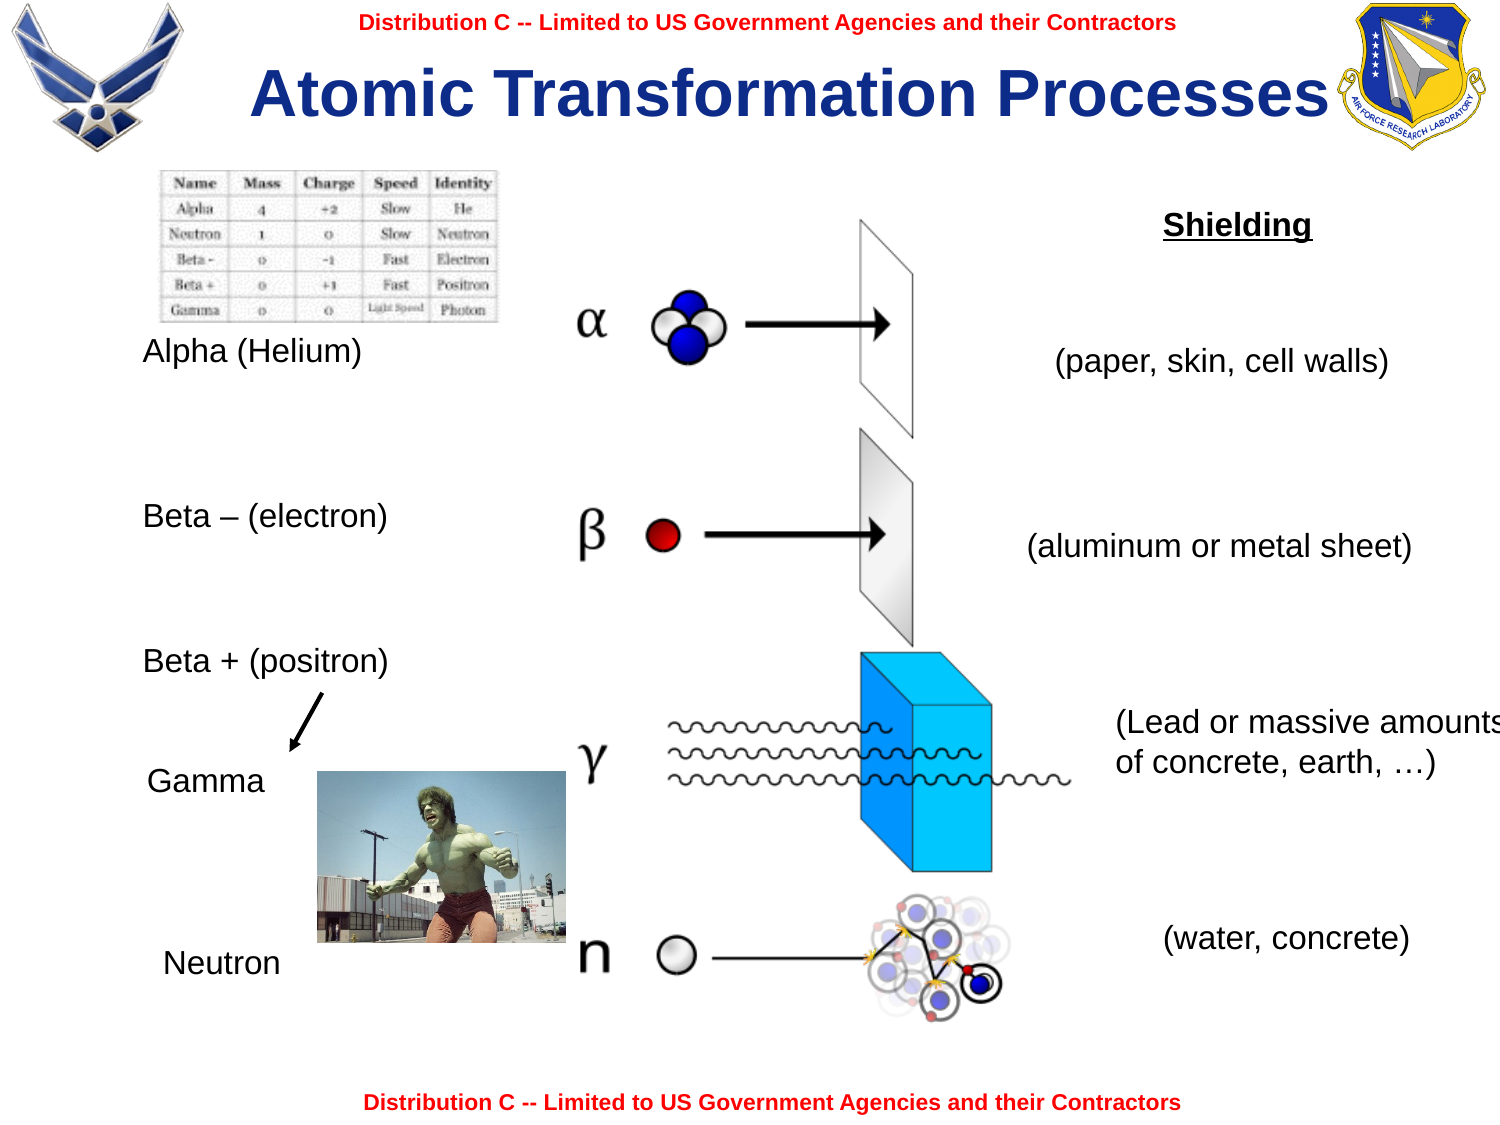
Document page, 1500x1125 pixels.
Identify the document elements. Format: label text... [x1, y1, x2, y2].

text_box (water, concrete) [1148, 908, 1439, 964]
text_box (aluminum or metal sheet) [1077, 516, 1481, 572]
picture [317, 771, 566, 943]
text_box Gamma [132, 752, 570, 807]
text_box Beta + (positron) [127, 632, 570, 687]
text_box (paper, skin, cell walls) [1077, 331, 1500, 387]
picture [157, 170, 501, 323]
text_box Shielding [1148, 196, 1467, 251]
text_box Neutron [148, 934, 570, 989]
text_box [289, 692, 323, 753]
title Atomic Transformation Processes [224, 29, 1363, 165]
text_box (Lead or massive amounts of concrete, earth, …) [1100, 692, 1500, 788]
picture [575, 217, 1073, 1047]
picture [2, 0, 198, 156]
text_box Beta – (electron) [127, 486, 570, 541]
picture [1337, 3, 1486, 151]
text_box Alpha (Helium) [127, 322, 570, 377]
